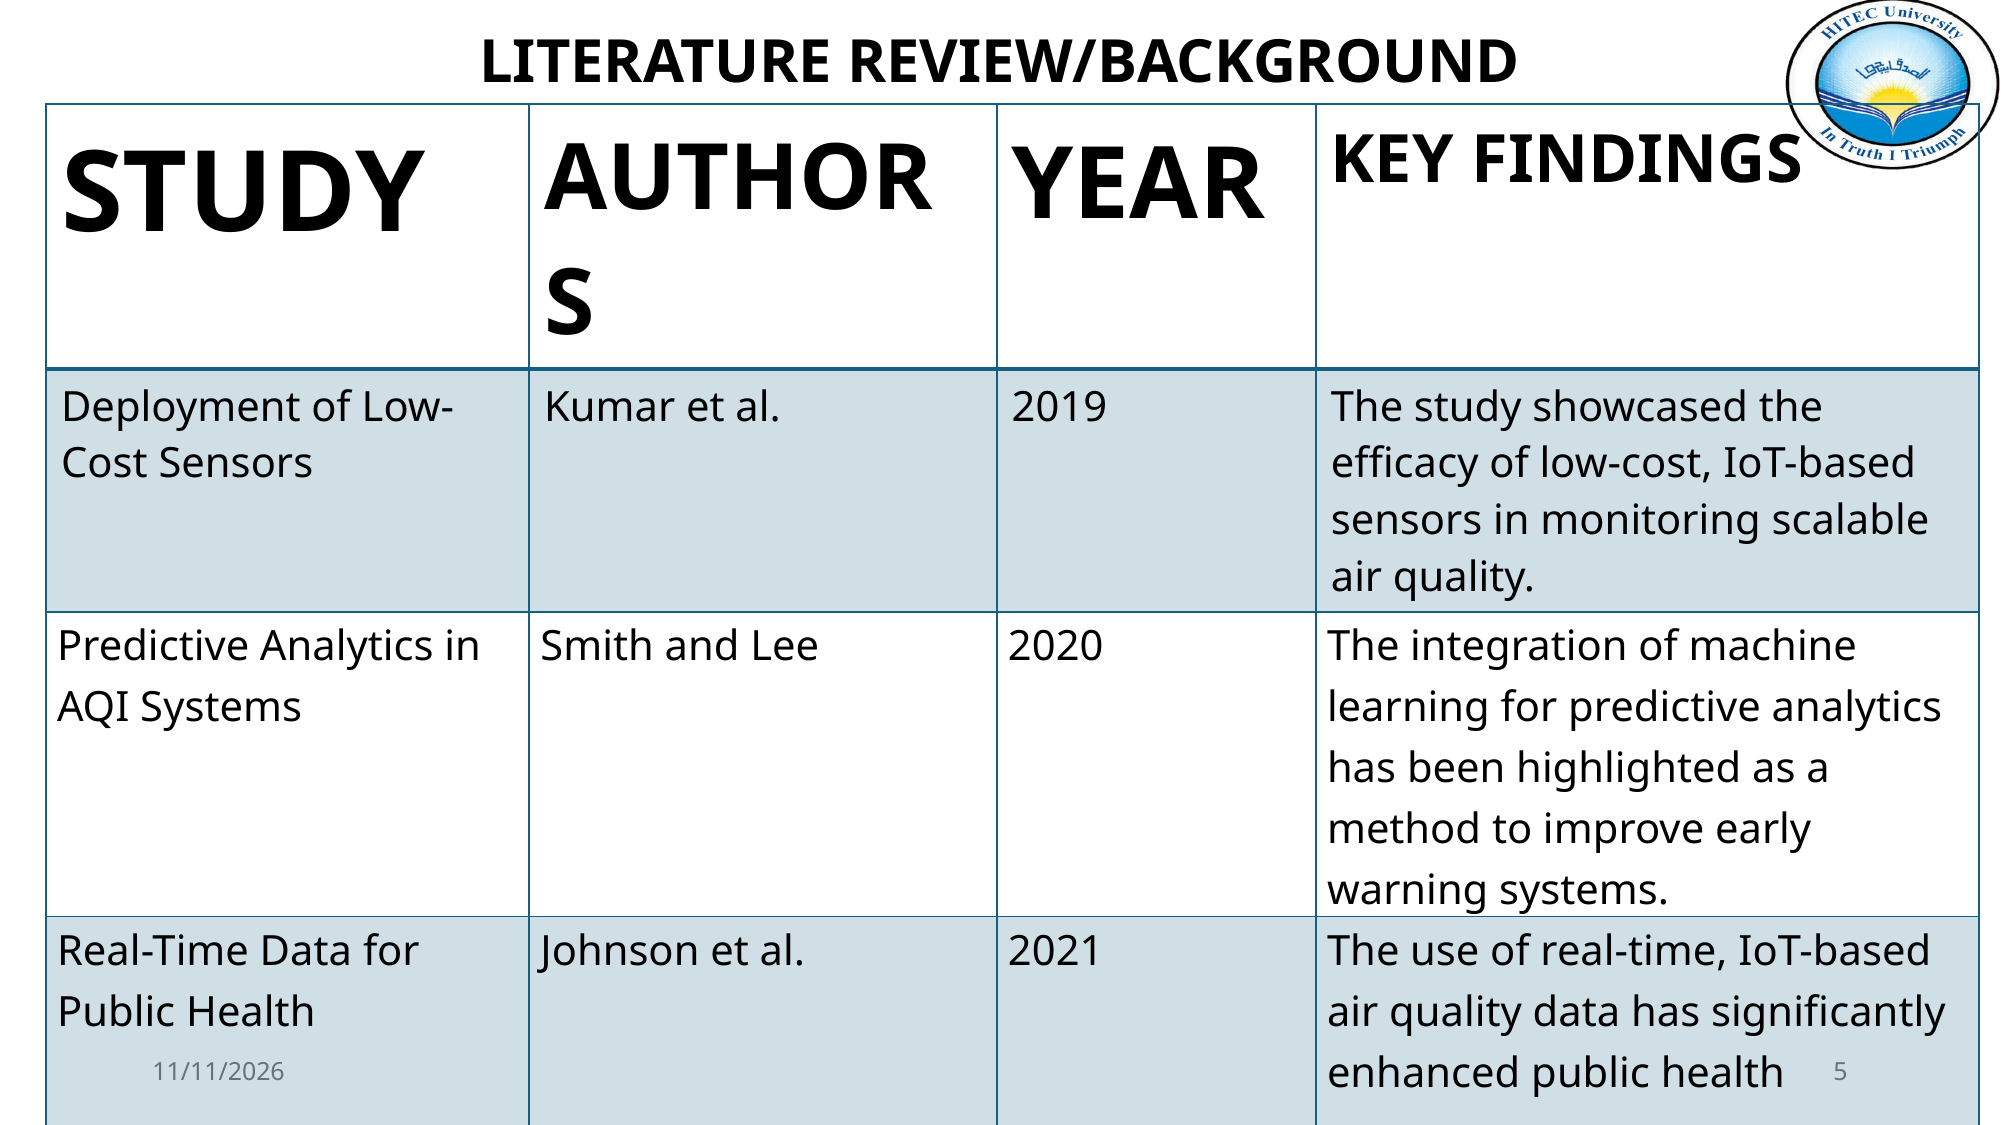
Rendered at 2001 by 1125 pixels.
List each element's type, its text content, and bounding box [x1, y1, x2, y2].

table_cell Johnson et al. [530, 917, 996, 1125]
table_cell 2019 [998, 371, 1315, 611]
table_cell Real-Time Data for Public Health [47, 917, 528, 1125]
table_header KEY FINDINGS [1317, 105, 1978, 367]
table_header AUTHORS [530, 105, 996, 367]
table_header STUDY [47, 105, 528, 367]
table_cell 2021 [998, 917, 1315, 1125]
picture [1784, 0, 2000, 170]
table_cell Smith and Lee [530, 613, 996, 916]
table_header YEAR [998, 105, 1315, 367]
table_cell The integration of machine learning for predictive analytics has been highlighted as a method to improve early warning systems. [1317, 613, 1978, 916]
table_cell Predictive Analytics in AQI Systems [47, 613, 528, 916]
table_cell Deployment of Low-Cost Sensors [47, 371, 528, 611]
table_cell The study showcased the efficacy of low-cost, IoT-based sensors in monitoring scalable air quality. [1317, 371, 1978, 611]
table_cell Kumar et al. [530, 371, 996, 611]
table_cell 2020 [998, 613, 1315, 916]
table_cell The use of real-time, IoT-based air quality data has significantly enhanced public health responses. [1317, 917, 1978, 1125]
title LITERATURE REVIEW/BACKGROUND [137, 22, 1784, 103]
